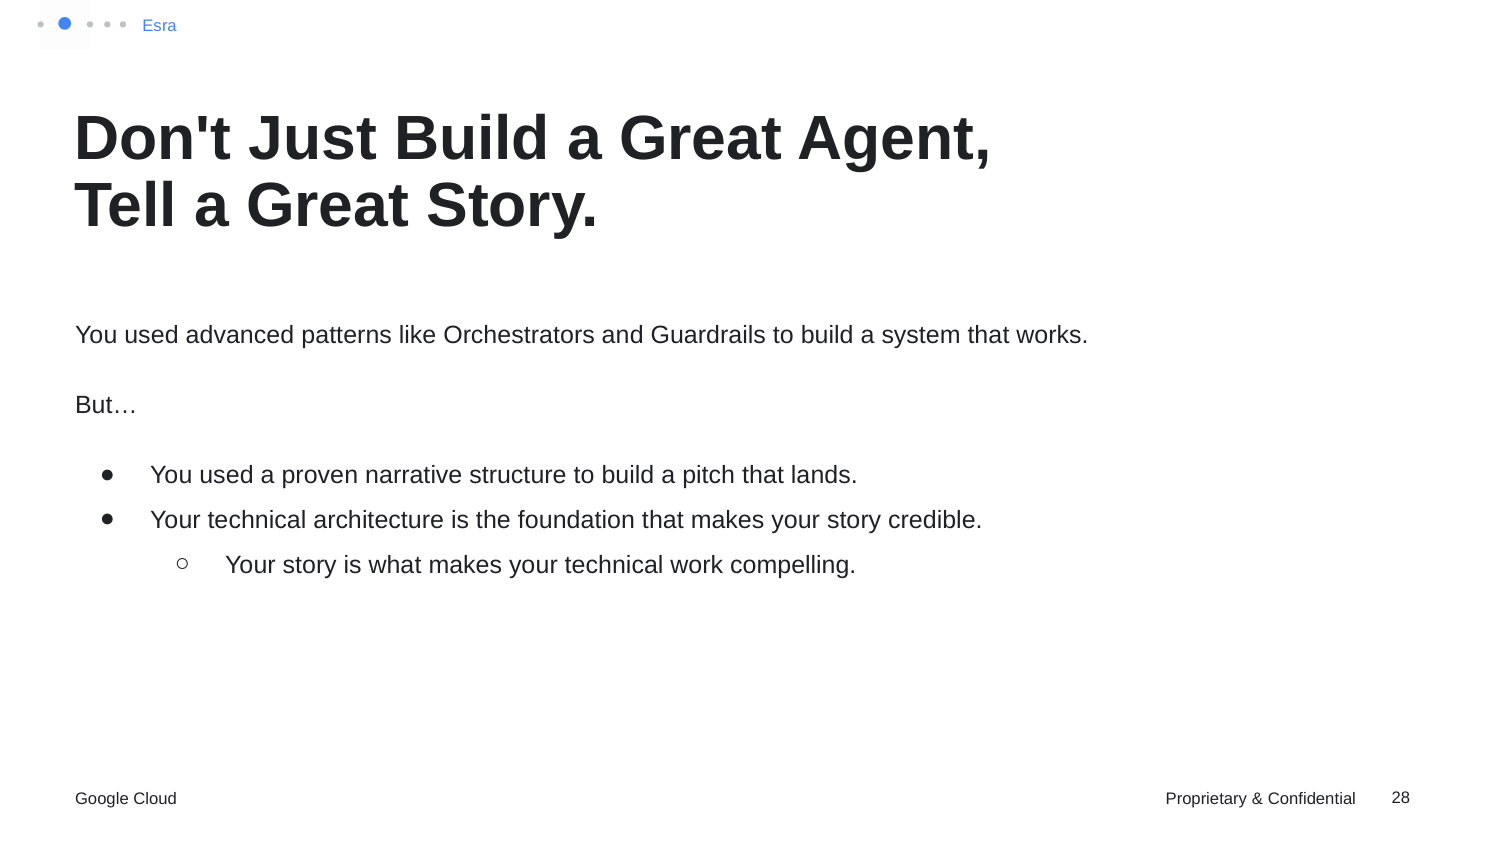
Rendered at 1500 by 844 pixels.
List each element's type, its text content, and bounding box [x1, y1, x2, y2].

list You used advanced patterns like Orchestrators and Guardrails to build a system that works. But… You used a proven narrative structure to build a pitch that lands. Your technical architecture is the foundation that makes your story credible. Your story is what makes your technical work compelling. [75, 303, 1426, 816]
slide_number ‹#› [1313, 764, 1426, 830]
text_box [37, 0, 412, 50]
title Don't Just Build a Great Agent, Tell a Great Story. [74, 105, 1375, 313]
